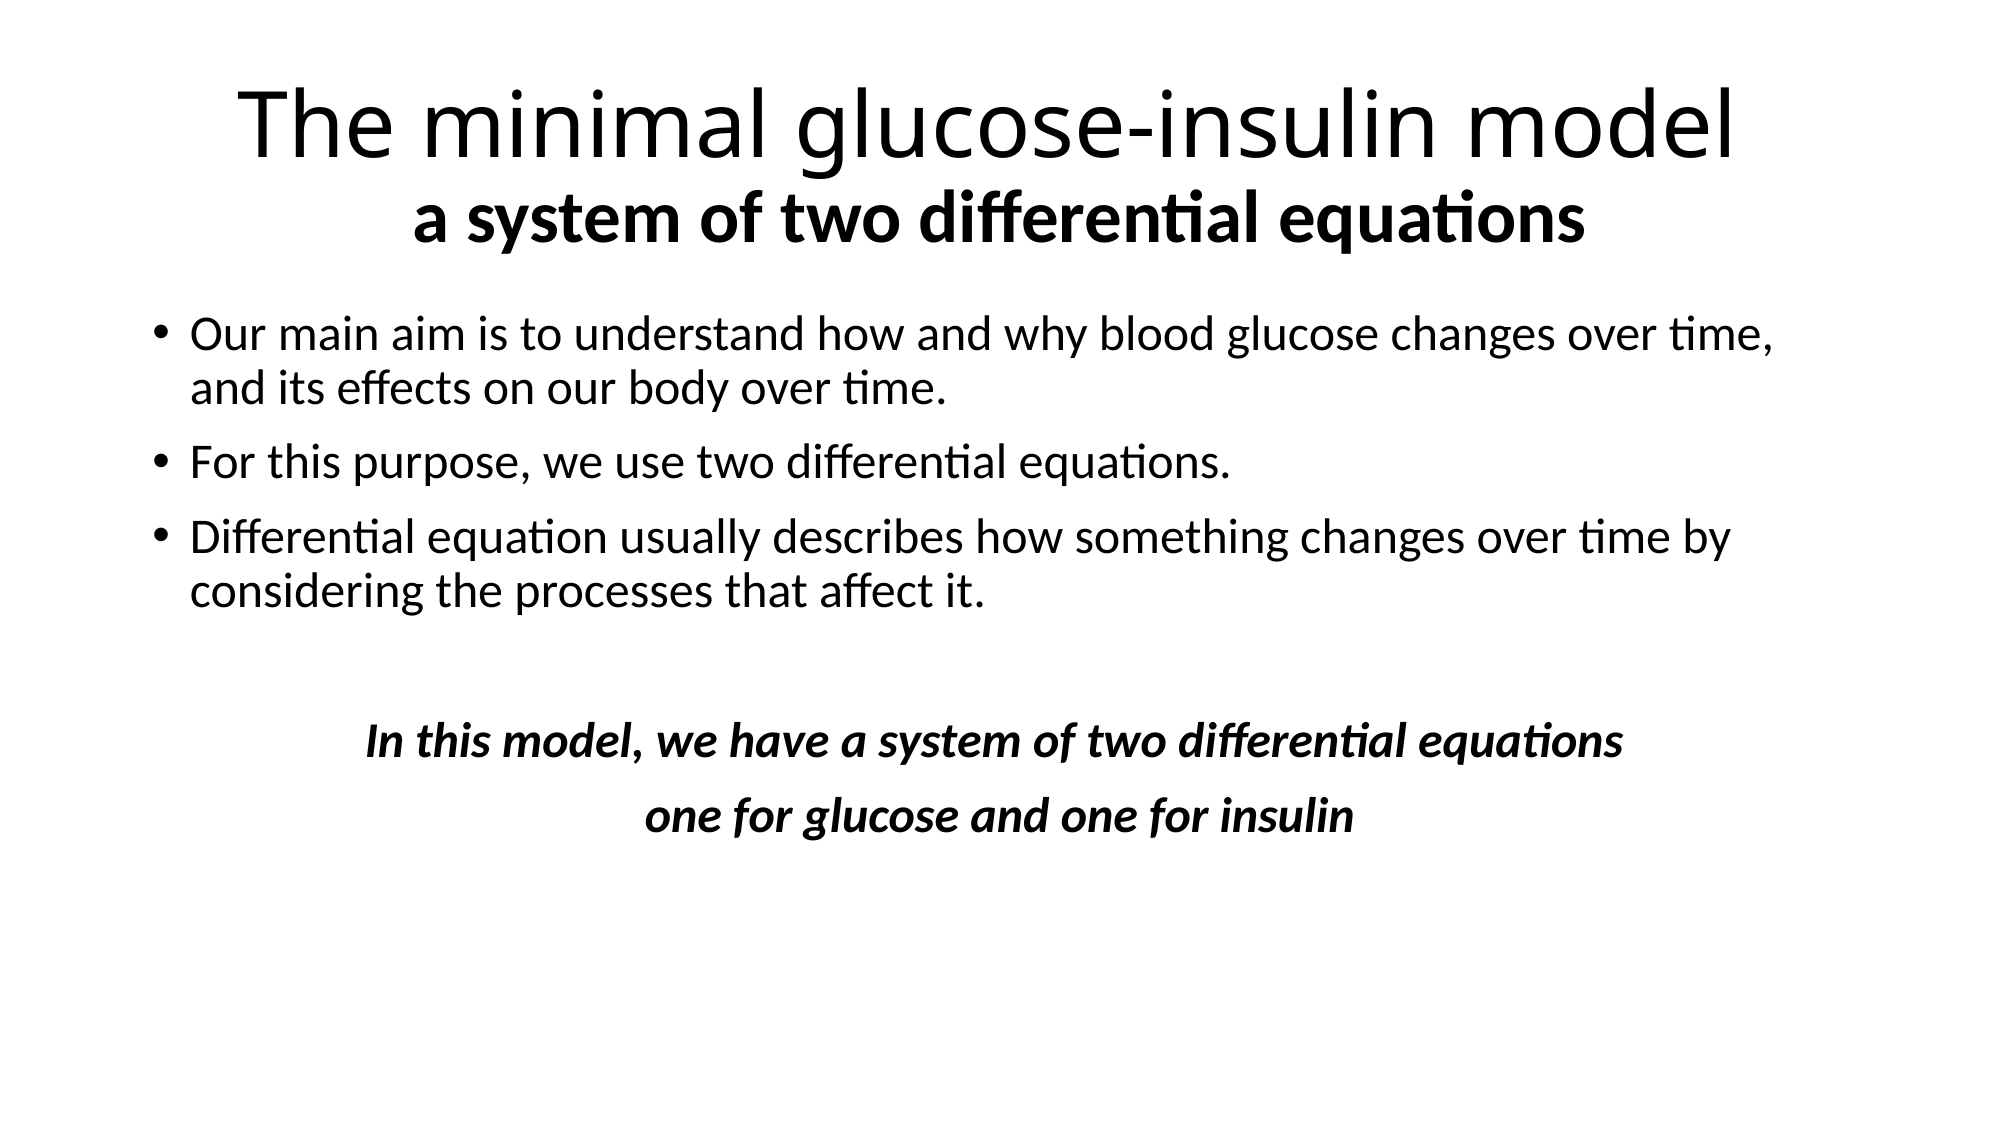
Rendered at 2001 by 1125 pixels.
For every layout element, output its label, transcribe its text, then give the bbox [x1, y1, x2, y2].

list Our main aim is to understand how and why blood glucose changes over time, and its effects on our body over time. For this purpose, we use two differential equations. Differential equation usually describes how something changes over time by considering the processes that affect it. In this model, we have a system of two differential equations one for glucose and one for insulin [137, 299, 1863, 1014]
title The minimal glucose-insulin model a system of two differential equations [137, 59, 1863, 278]
